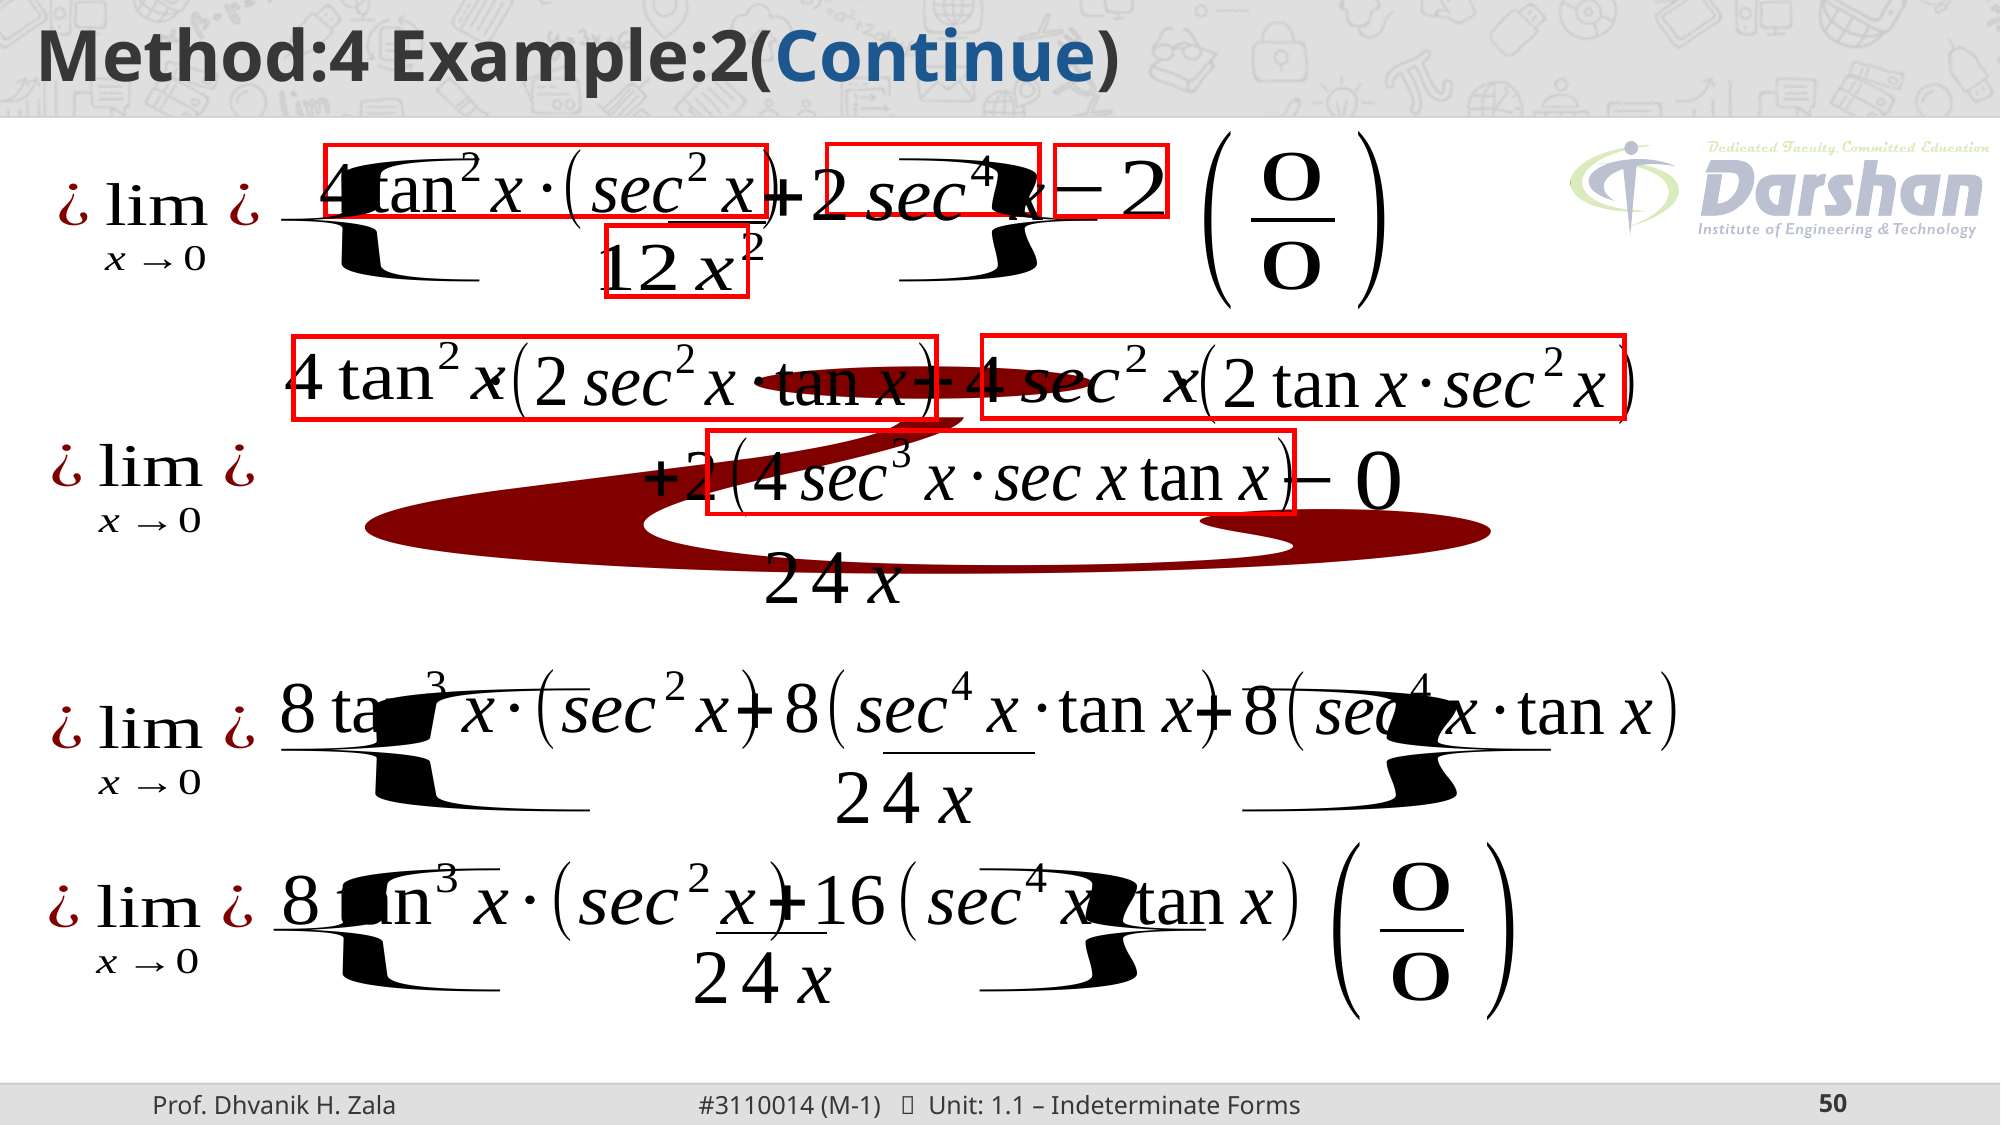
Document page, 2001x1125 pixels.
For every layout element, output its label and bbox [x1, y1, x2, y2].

text_box [56, 139, 1233, 307]
text_box [49, 687, 1761, 842]
text_box [293, 335, 937, 346]
text_box [46, 851, 1361, 1022]
text_box [981, 334, 1626, 346]
text_box [49, 346, 1711, 588]
